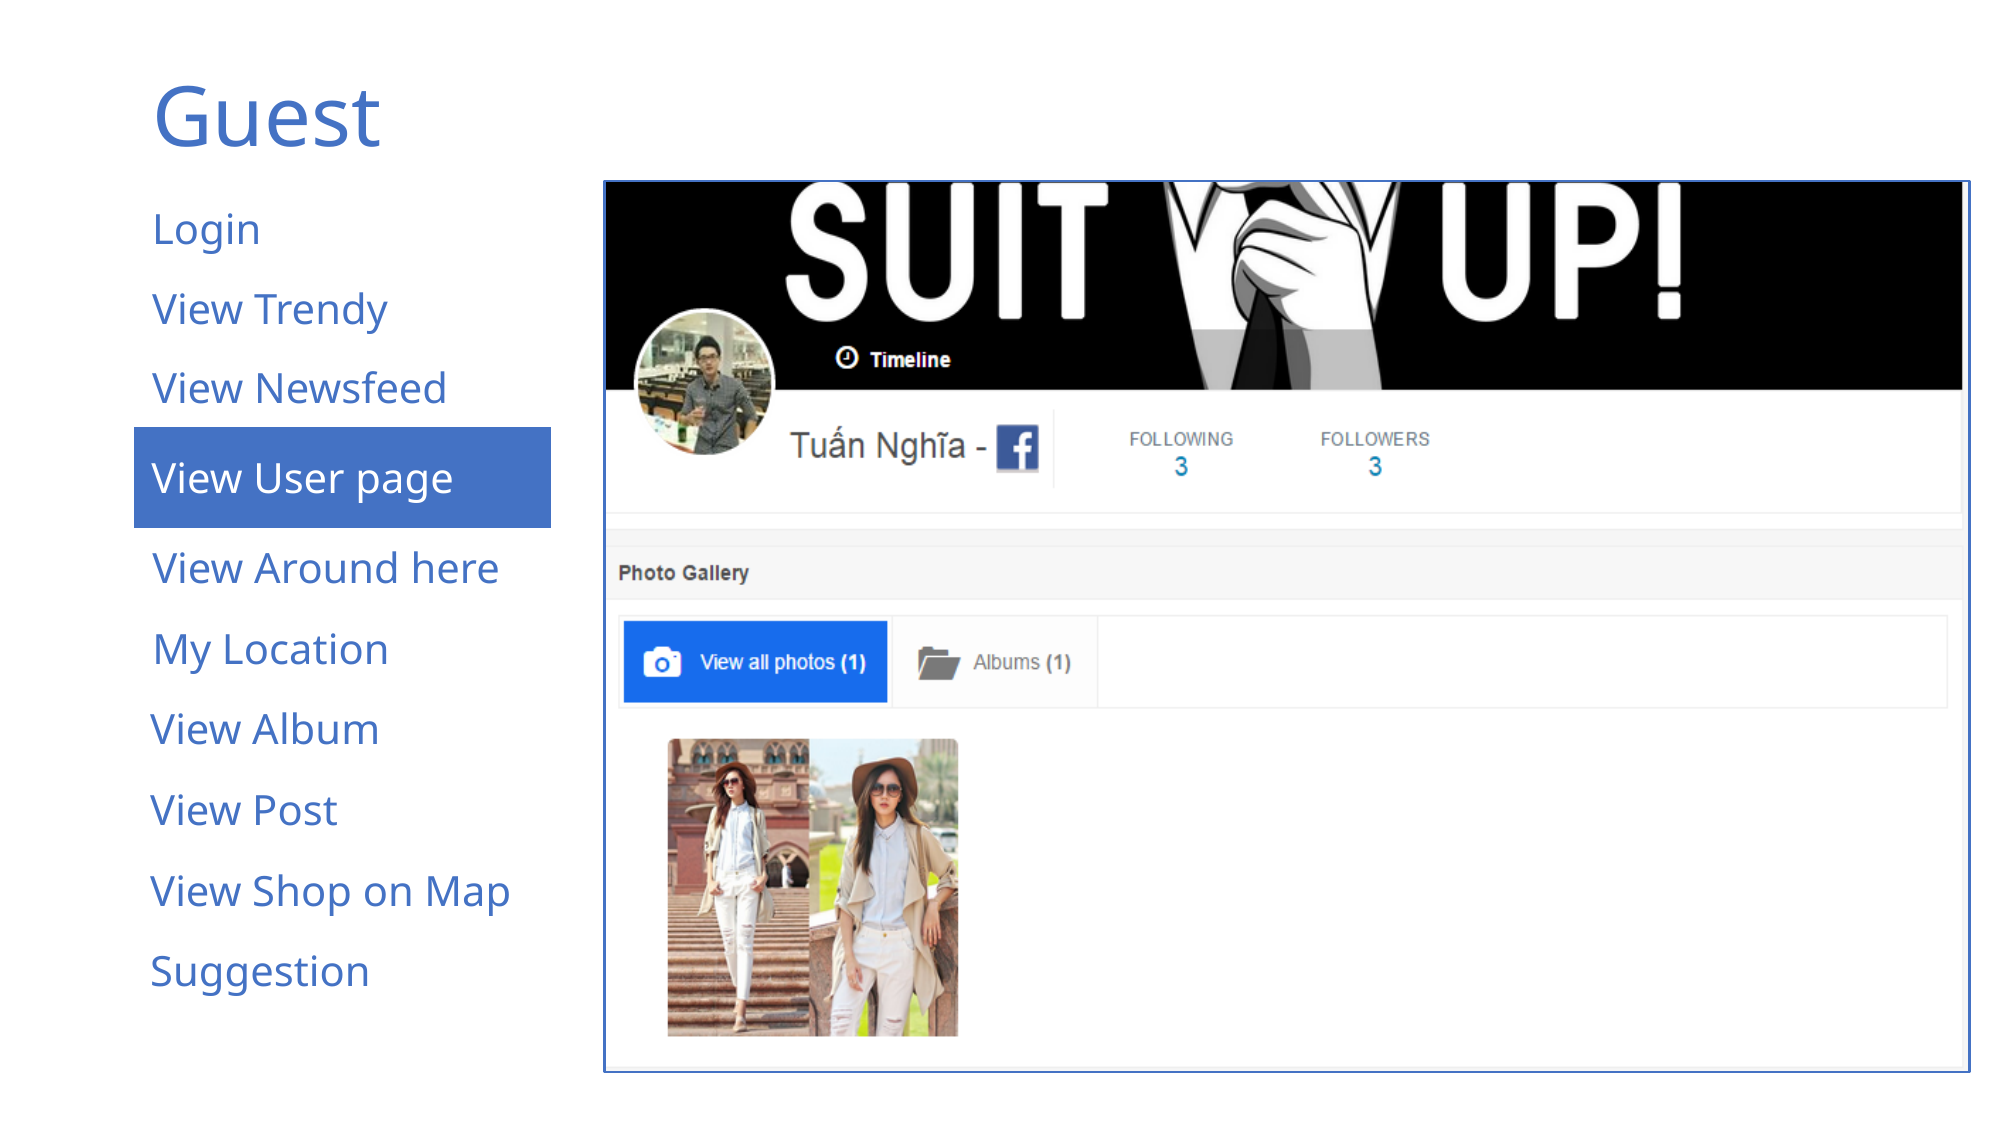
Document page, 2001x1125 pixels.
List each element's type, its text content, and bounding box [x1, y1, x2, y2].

text_box View Around here [137, 534, 553, 600]
text_box View Trendy [137, 275, 508, 340]
text_box View Post [135, 776, 603, 842]
text_box My Location [137, 615, 468, 680]
text_box Login [137, 195, 371, 260]
text_box View Shop on Map [135, 857, 603, 922]
text_box [134, 427, 551, 528]
text_box Suggestion [135, 937, 603, 1003]
text_box View Newsfeed [137, 354, 493, 420]
title Guest [137, 59, 1863, 179]
text_box View Album [135, 695, 603, 761]
picture [605, 181, 1969, 1071]
text_box View User page [136, 444, 493, 510]
